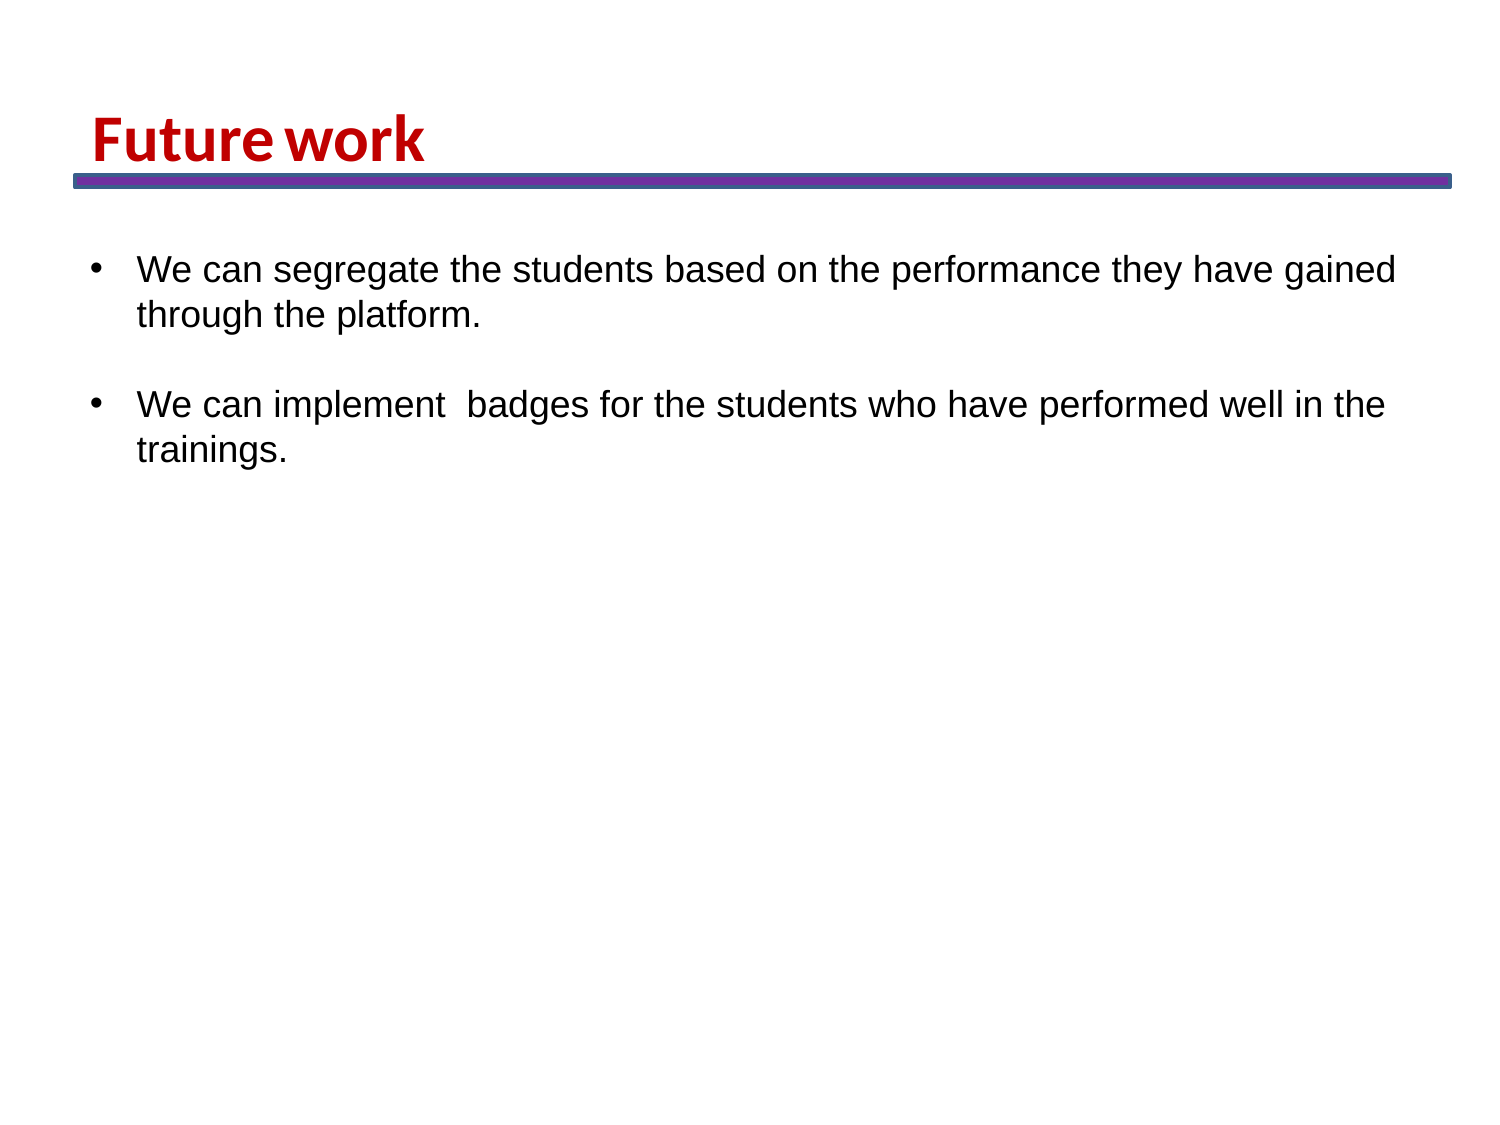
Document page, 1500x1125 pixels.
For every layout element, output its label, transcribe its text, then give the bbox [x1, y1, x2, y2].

text_box [75, 175, 1450, 188]
text_box Future work [78, 87, 441, 183]
text_box We can segregate the students based on the performance they have gained through the platform. We can implement badges for the students who have performed well in the trainings. [74, 237, 1413, 658]
